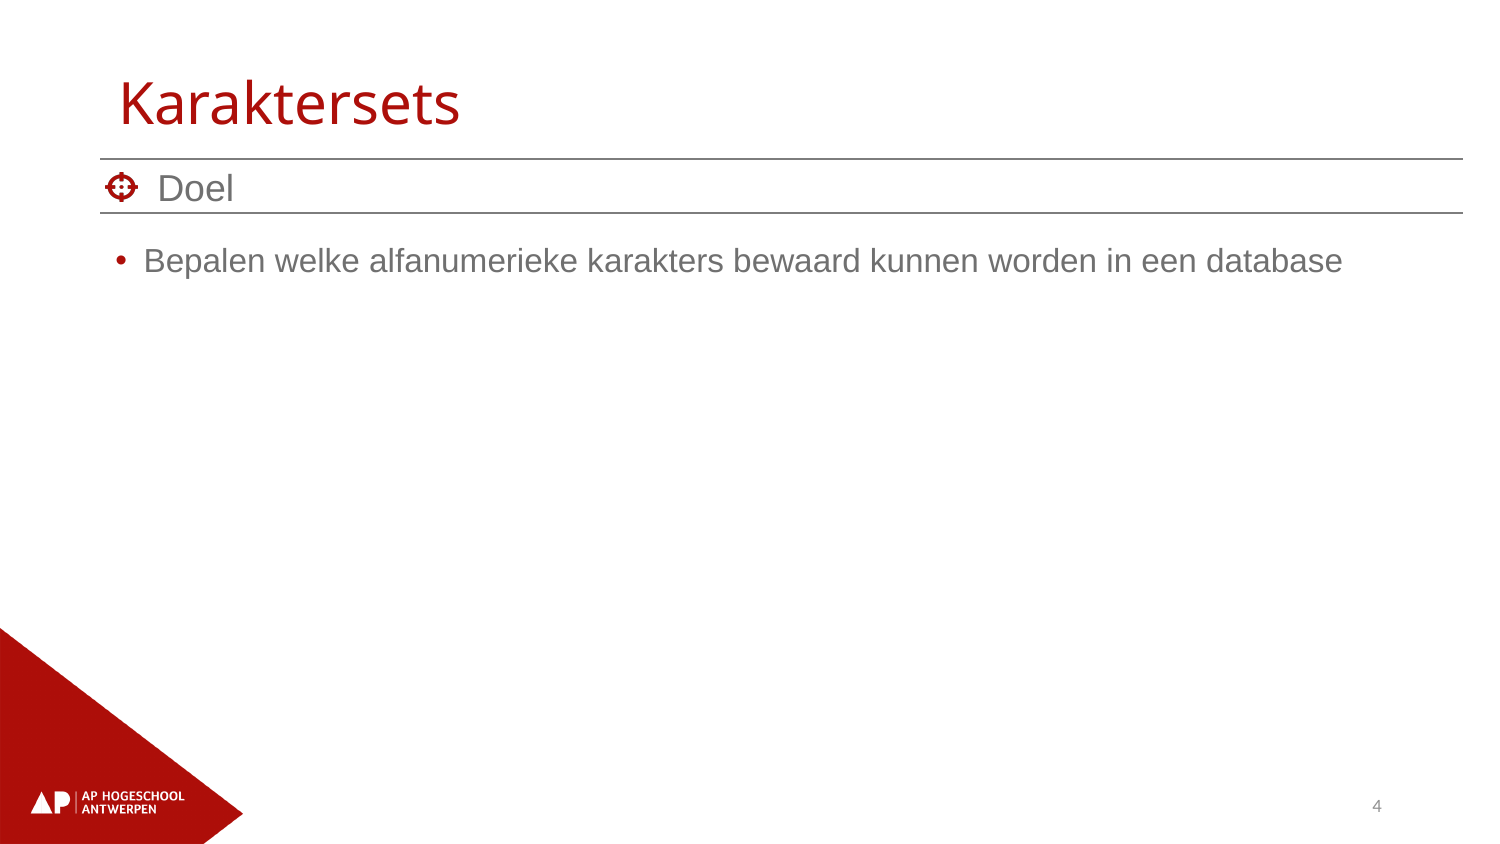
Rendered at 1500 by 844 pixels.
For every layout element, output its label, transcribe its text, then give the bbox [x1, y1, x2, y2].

title Karaktersets [103, 66, 1397, 141]
picture [0, 623, 246, 844]
slide_number 4 [1263, 782, 1397, 827]
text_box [100, 158, 1463, 213]
text_box Bepalen welke alfanumerieke karakters bewaard kunnen worden in een database [100, 236, 1463, 527]
